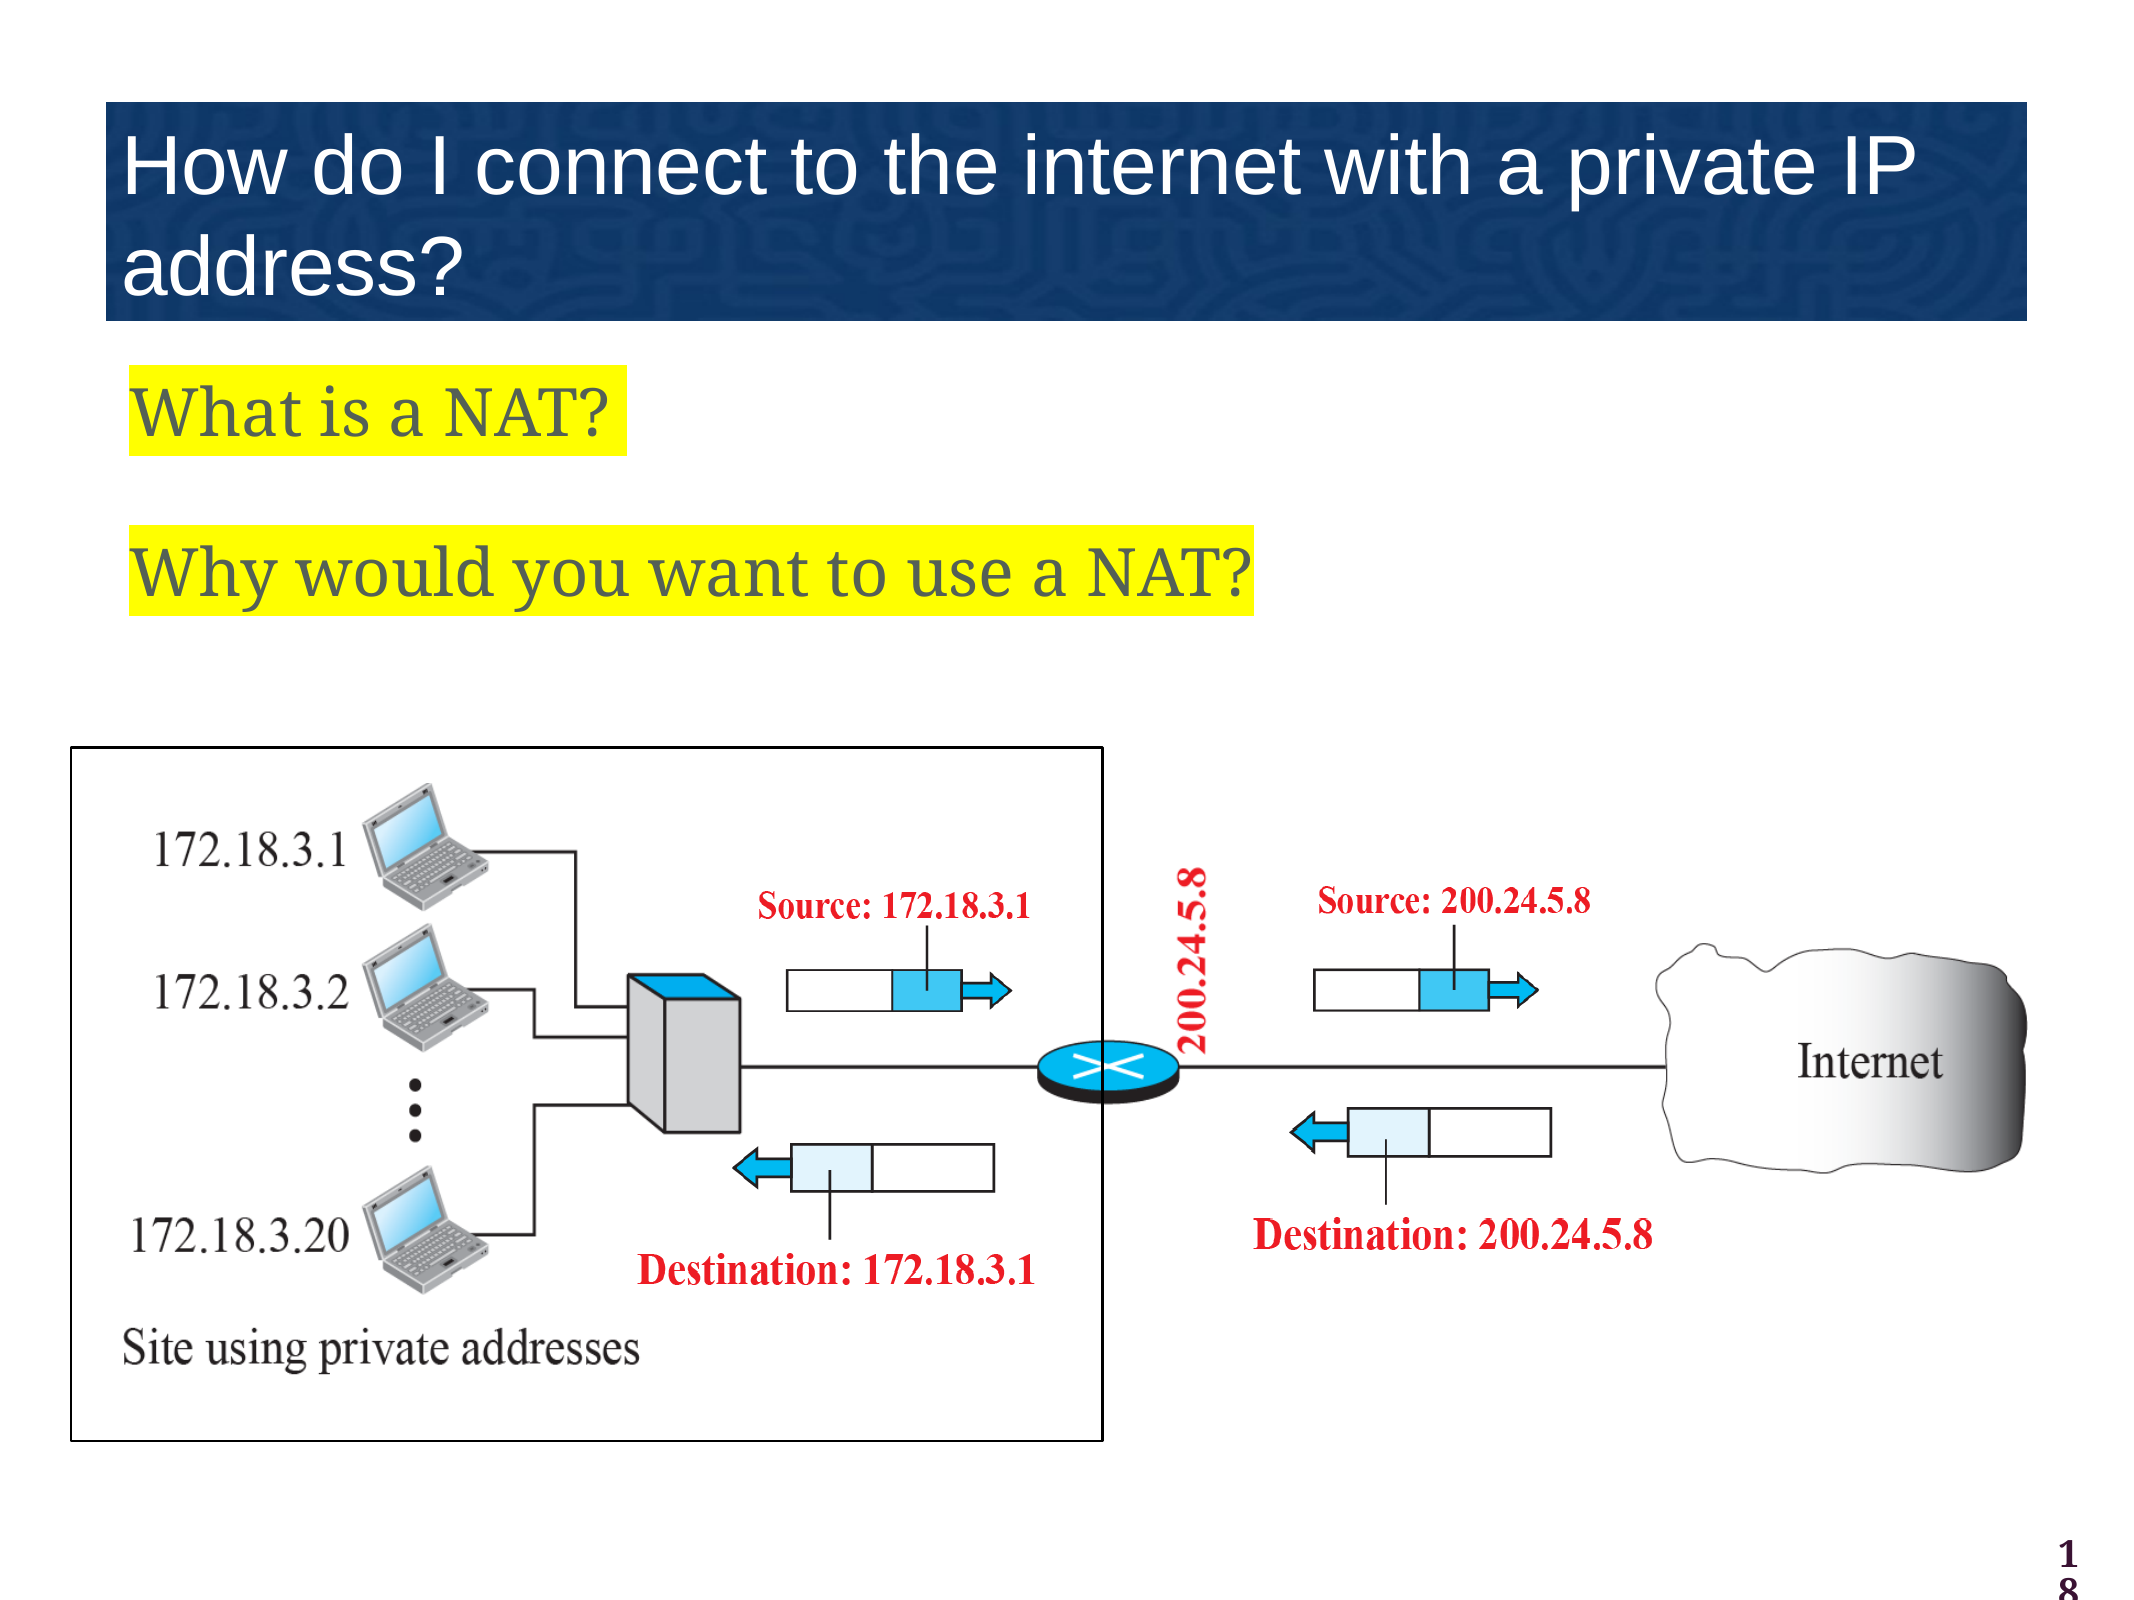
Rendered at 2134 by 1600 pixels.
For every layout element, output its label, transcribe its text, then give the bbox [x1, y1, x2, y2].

text_box How do I connect to the internet with a private IP address? [106, 102, 2027, 321]
text_box What is a NAT? Why would you want to use a NAT? [121, 361, 1927, 618]
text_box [71, 747, 2028, 1442]
slide_number 18 [2049, 1521, 2105, 1585]
